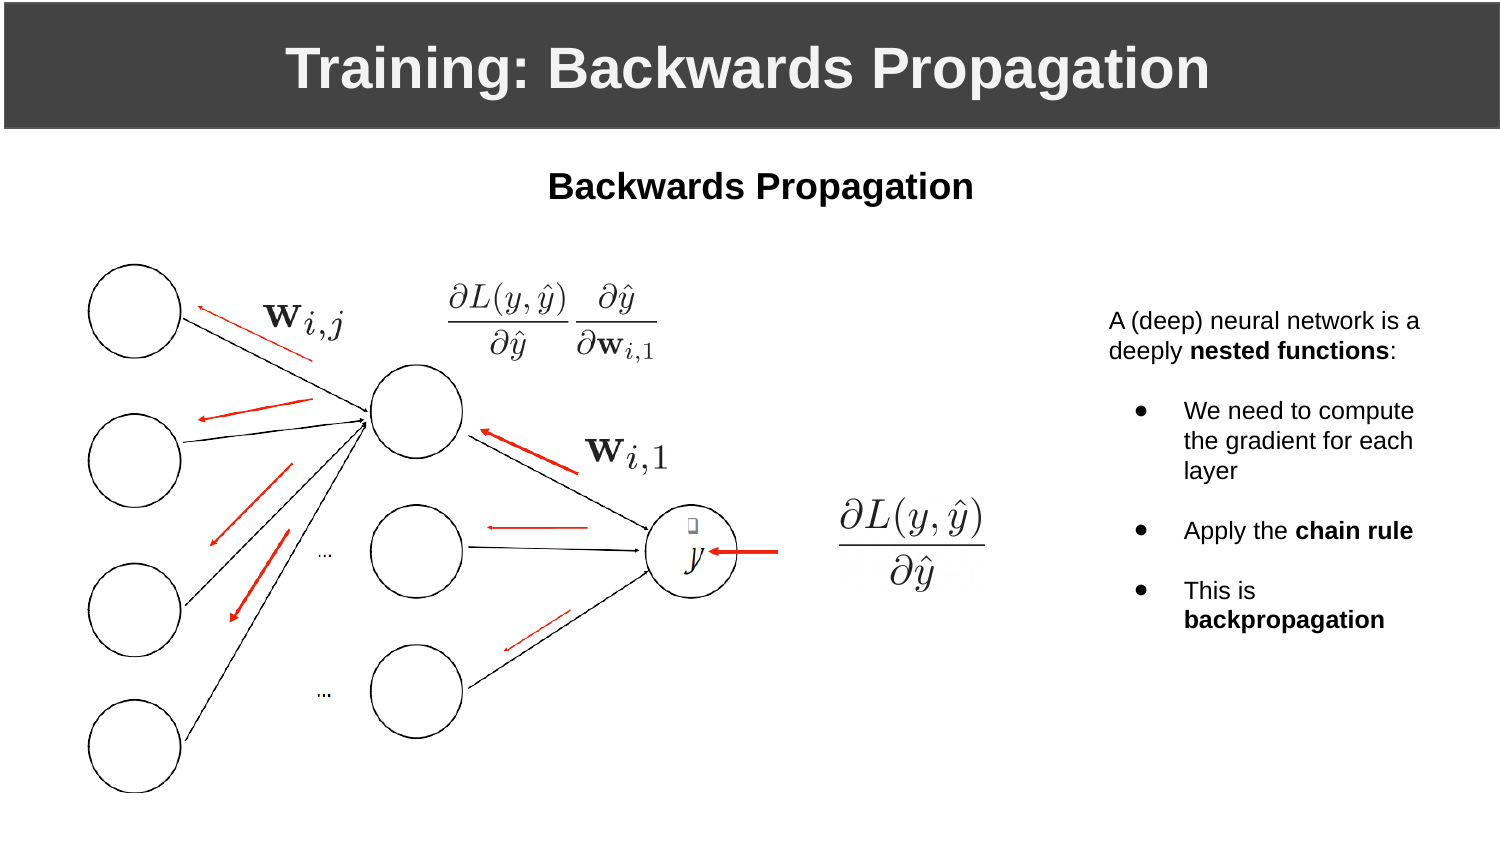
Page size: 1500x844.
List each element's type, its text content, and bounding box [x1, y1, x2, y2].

text_box Training: Backwards Propagation [4, 15, 1493, 116]
picture [87, 263, 779, 794]
text_box [4, 3, 1500, 129]
text_box Backwards Propagation [383, 146, 1139, 222]
picture [838, 496, 985, 592]
text_box A (deep) neural network is a deeply nested functions: We need to compute the gradient for each layer Apply the chain rule This is backpropagation [1093, 289, 1457, 679]
